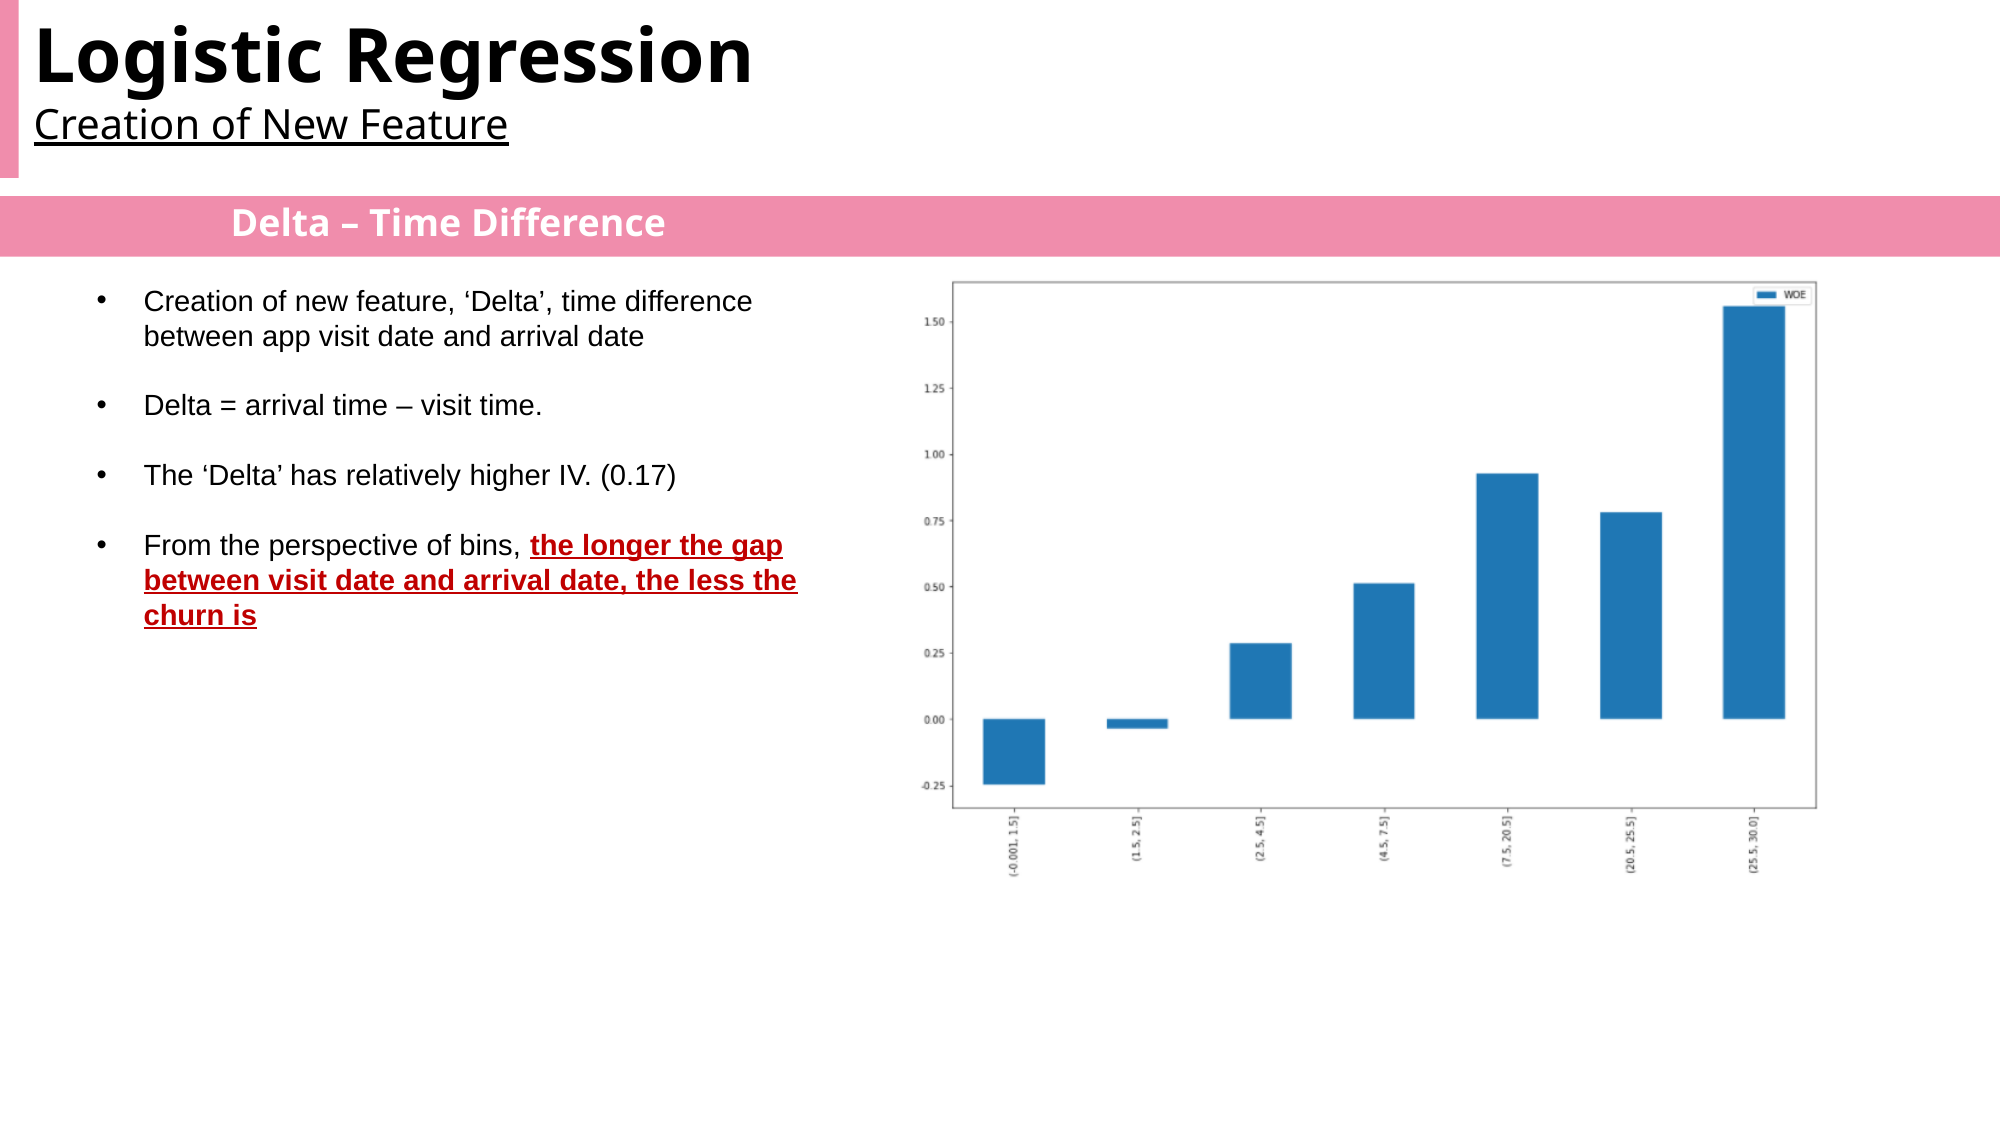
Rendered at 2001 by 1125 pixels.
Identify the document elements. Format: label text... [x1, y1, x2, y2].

text_box Logistic Regression Creation of New Feature [18, 0, 903, 245]
text_box Creation of new feature, ‘Delta’, time difference between app visit date and arrival date Delta = arrival time – visit time. The ‘Delta’ has relatively higher IV. (0.17) From the perspective of bins, the longer the gap between visit date and arrival date, the less the churn is [81, 274, 815, 639]
text_box [0, 0, 18, 178]
text_box [0, 196, 2000, 257]
picture [916, 274, 1824, 885]
text_box Delta – Time Difference [215, 191, 682, 252]
